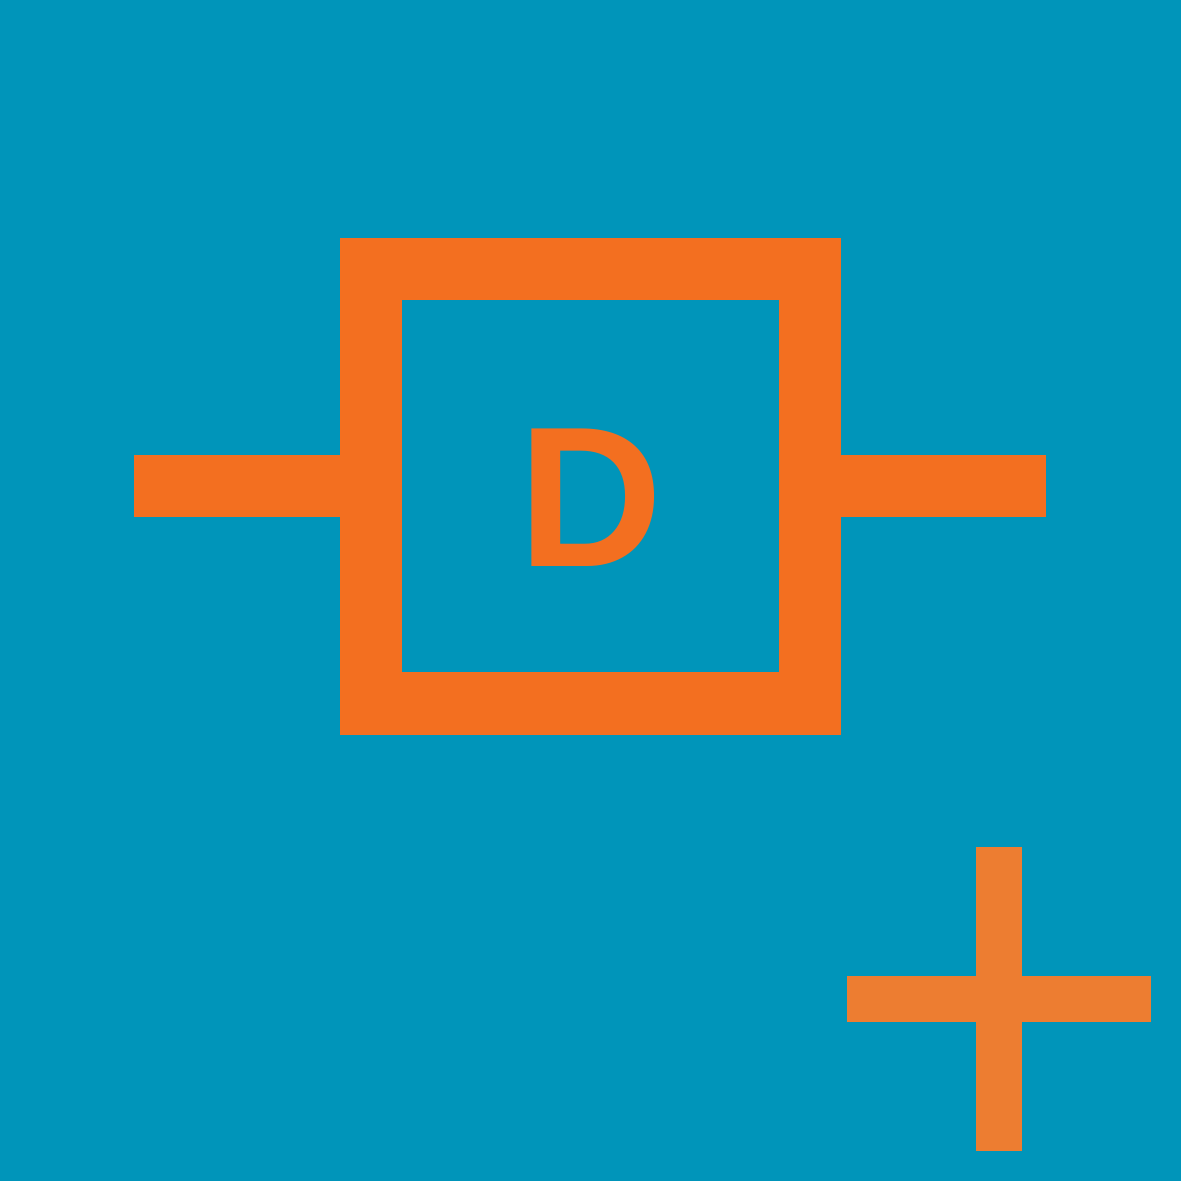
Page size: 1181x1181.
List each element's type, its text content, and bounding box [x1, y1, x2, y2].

picture [848, 848, 1150, 1150]
text_box D [370, 268, 811, 704]
text_box [0, 0, 1181, 1181]
